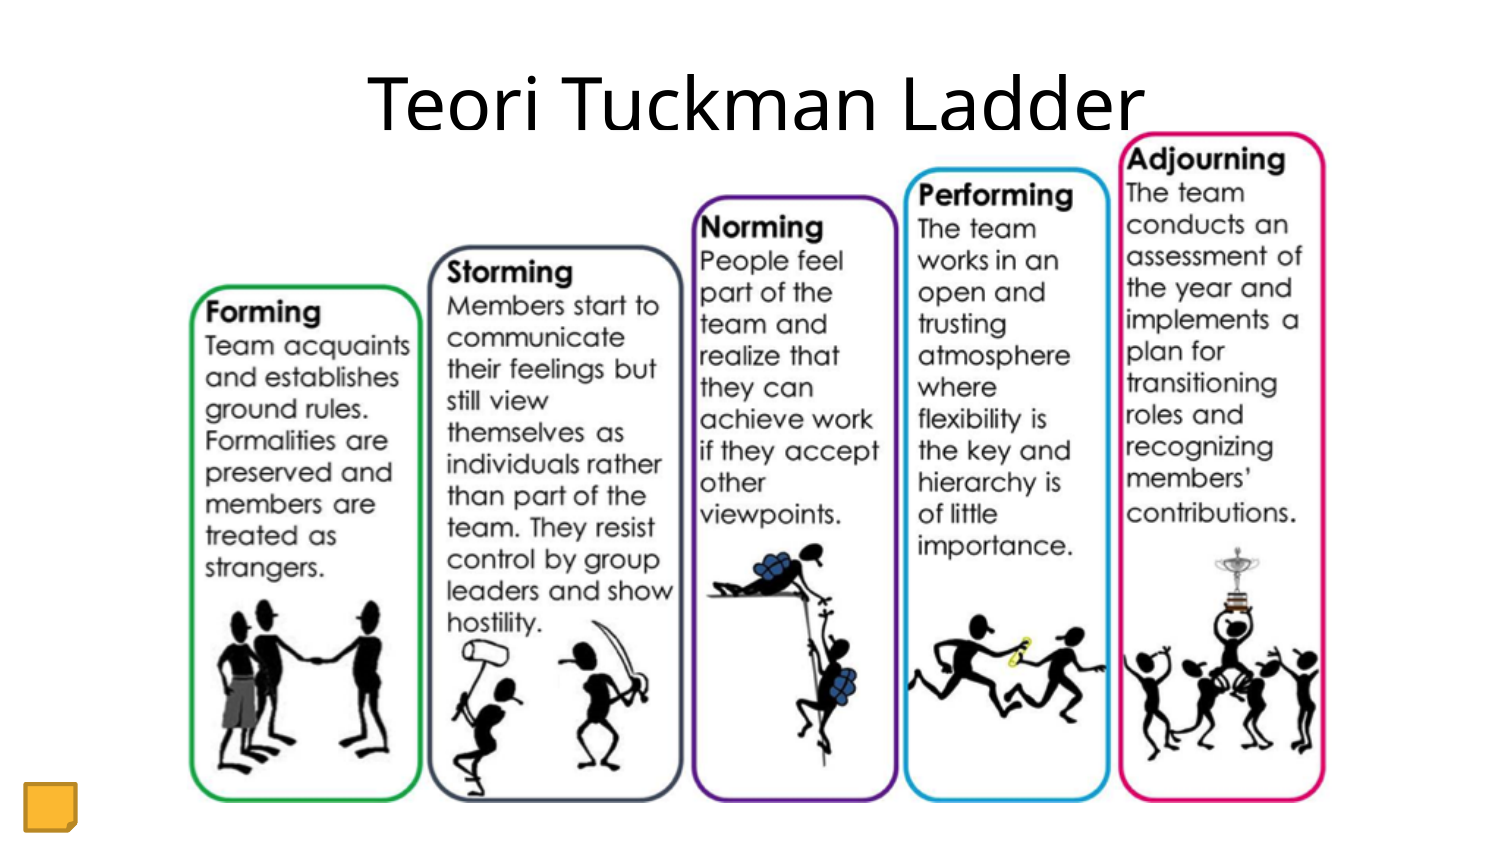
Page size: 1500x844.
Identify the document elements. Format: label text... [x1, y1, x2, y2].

title Teori Tuckman Ladder [58, 32, 1457, 171]
picture [186, 130, 1353, 803]
text_box [23, 782, 78, 833]
